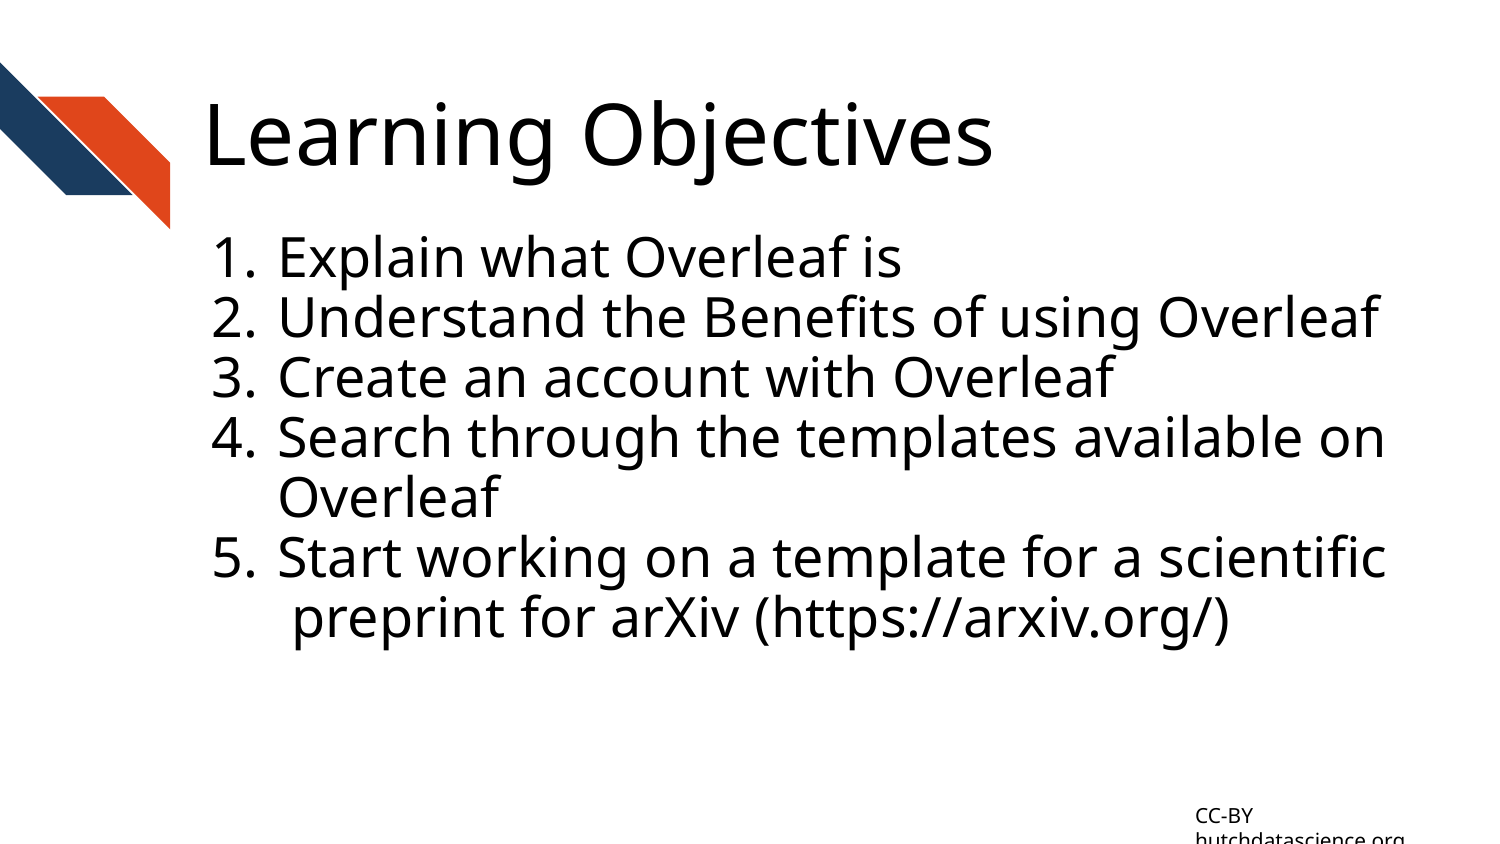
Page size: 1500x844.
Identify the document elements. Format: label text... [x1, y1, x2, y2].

list Explain what Overleaf is Understand the Benefits of using Overleaf Create an account with Overleaf Search through the templates available on Overleaf Start working on a template for a scientific preprint for arXiv (https://arxiv.org/) [187, 214, 1419, 744]
title Learning Objectives [187, 64, 1491, 215]
